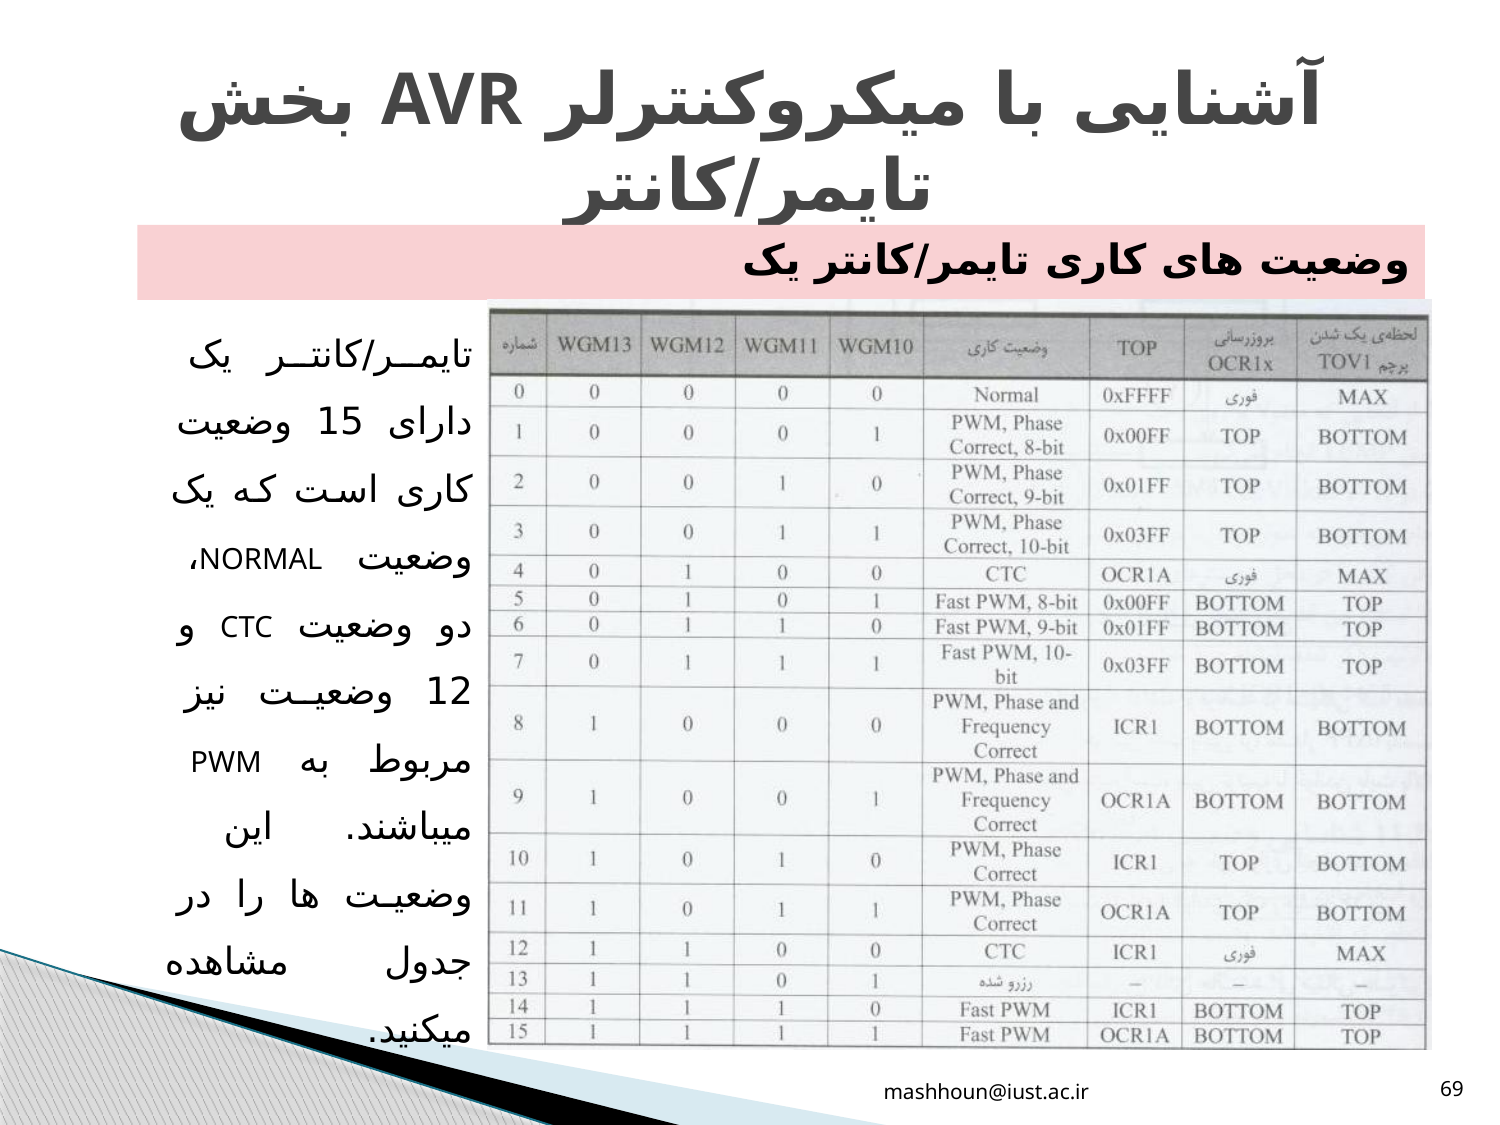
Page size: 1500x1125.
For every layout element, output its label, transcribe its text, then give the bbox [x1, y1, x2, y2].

picture [487, 299, 1432, 1051]
title آشنایی با میکروکنترلر AVR بخش تایمر/کانتر [75, 45, 1425, 233]
text_box تایمر/کانتر یک دارای 15 وضعیت کاری است که یک وضعیت NORMAL، دو وضعیت CTC و 12 وضعیت نیز مربوط به PWM میباشند. این وضعیت ها را در جدول مشاهده میکنید. [150, 299, 487, 813]
slide_number 69 [1418, 1051, 1479, 1112]
text_box وضعیت های کاری تایمر/کانتر یک [137, 224, 1425, 300]
footer mashhoun@iust.ac.ir [718, 1062, 1105, 1112]
text_box [149, 299, 481, 1050]
